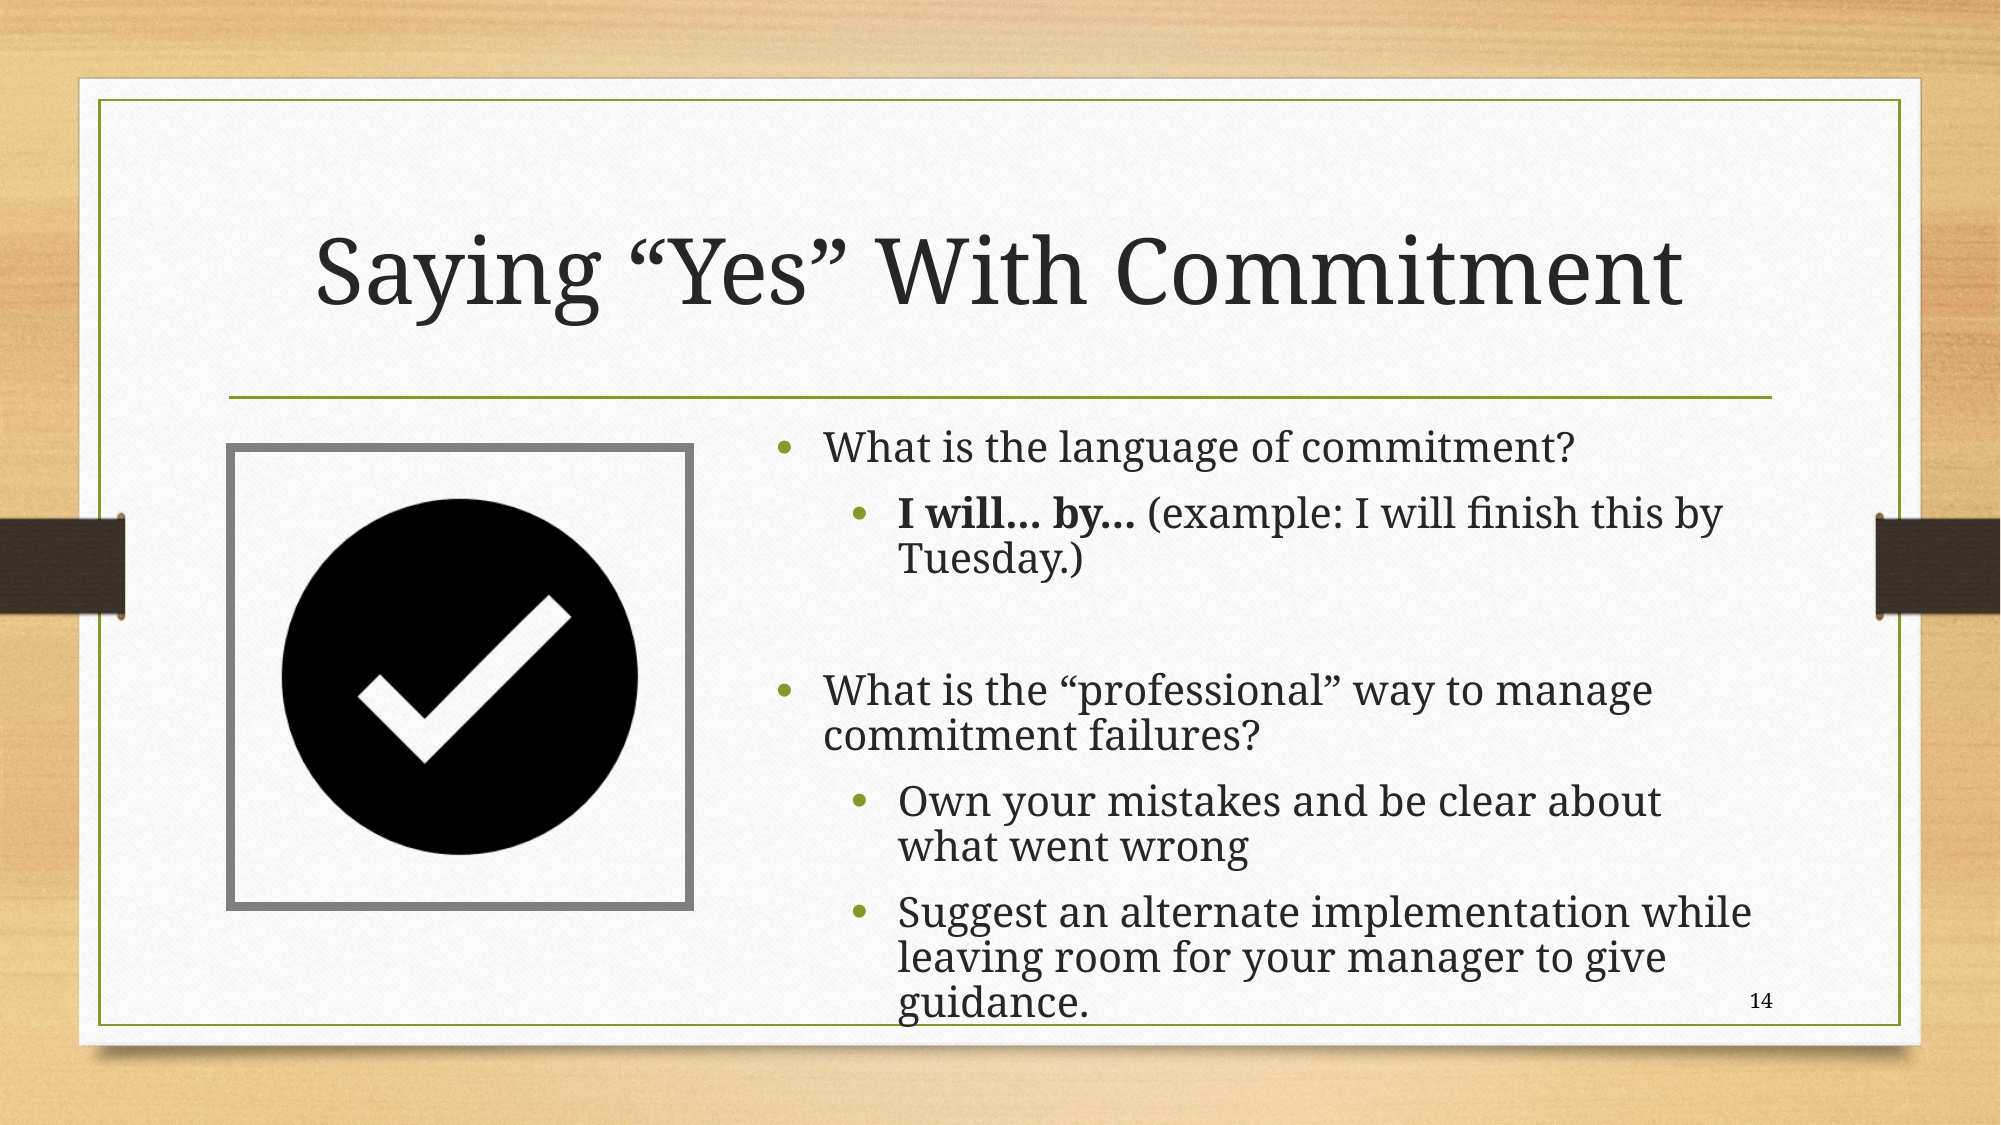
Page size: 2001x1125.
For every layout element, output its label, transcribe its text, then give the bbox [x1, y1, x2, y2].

slide_number 14 [1698, 979, 1788, 1025]
list What is the language of commitment? I will... by... (example: I will finish this by Tuesday.) What is the “professional” way to manage commitment failures? Own your mistakes and be clear about what went wrong Suggest an alternate implementation while leaving room for your manager to give guidance. [761, 419, 1788, 964]
title Saying “Yes” With Commitment [212, 161, 1788, 375]
picture [0, 0, 2001, 1125]
